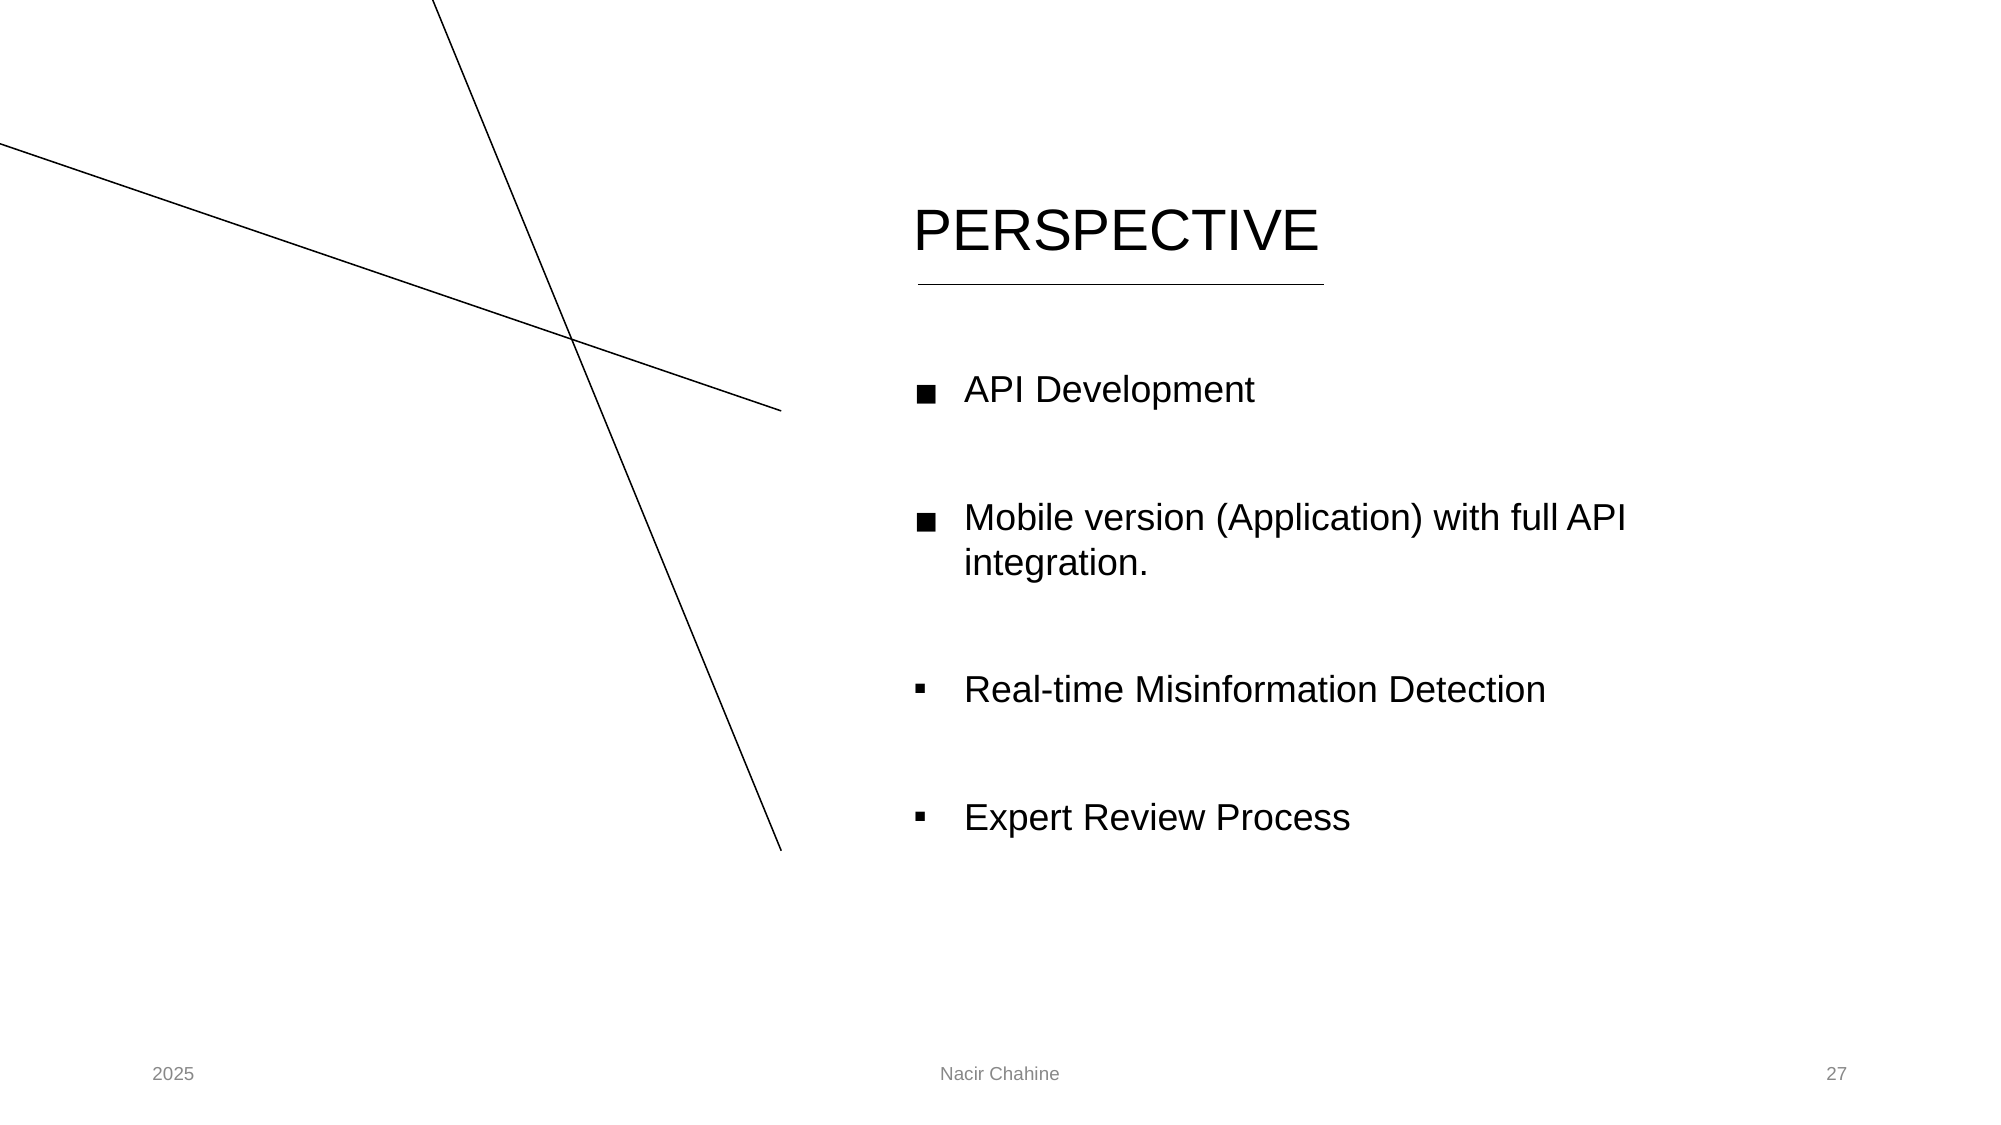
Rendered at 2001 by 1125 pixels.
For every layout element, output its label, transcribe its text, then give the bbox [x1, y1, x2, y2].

footer Nacir Chahine [662, 1042, 1338, 1103]
list API Development Mobile version (Application) with full API integration. Real-time Misinformation Detection Expert Review Process [898, 352, 1683, 846]
slide_number 2025 [137, 1042, 588, 1103]
slide_number ‹#› [1412, 1042, 1863, 1103]
title PERSPECTIVE [898, 165, 1737, 271]
